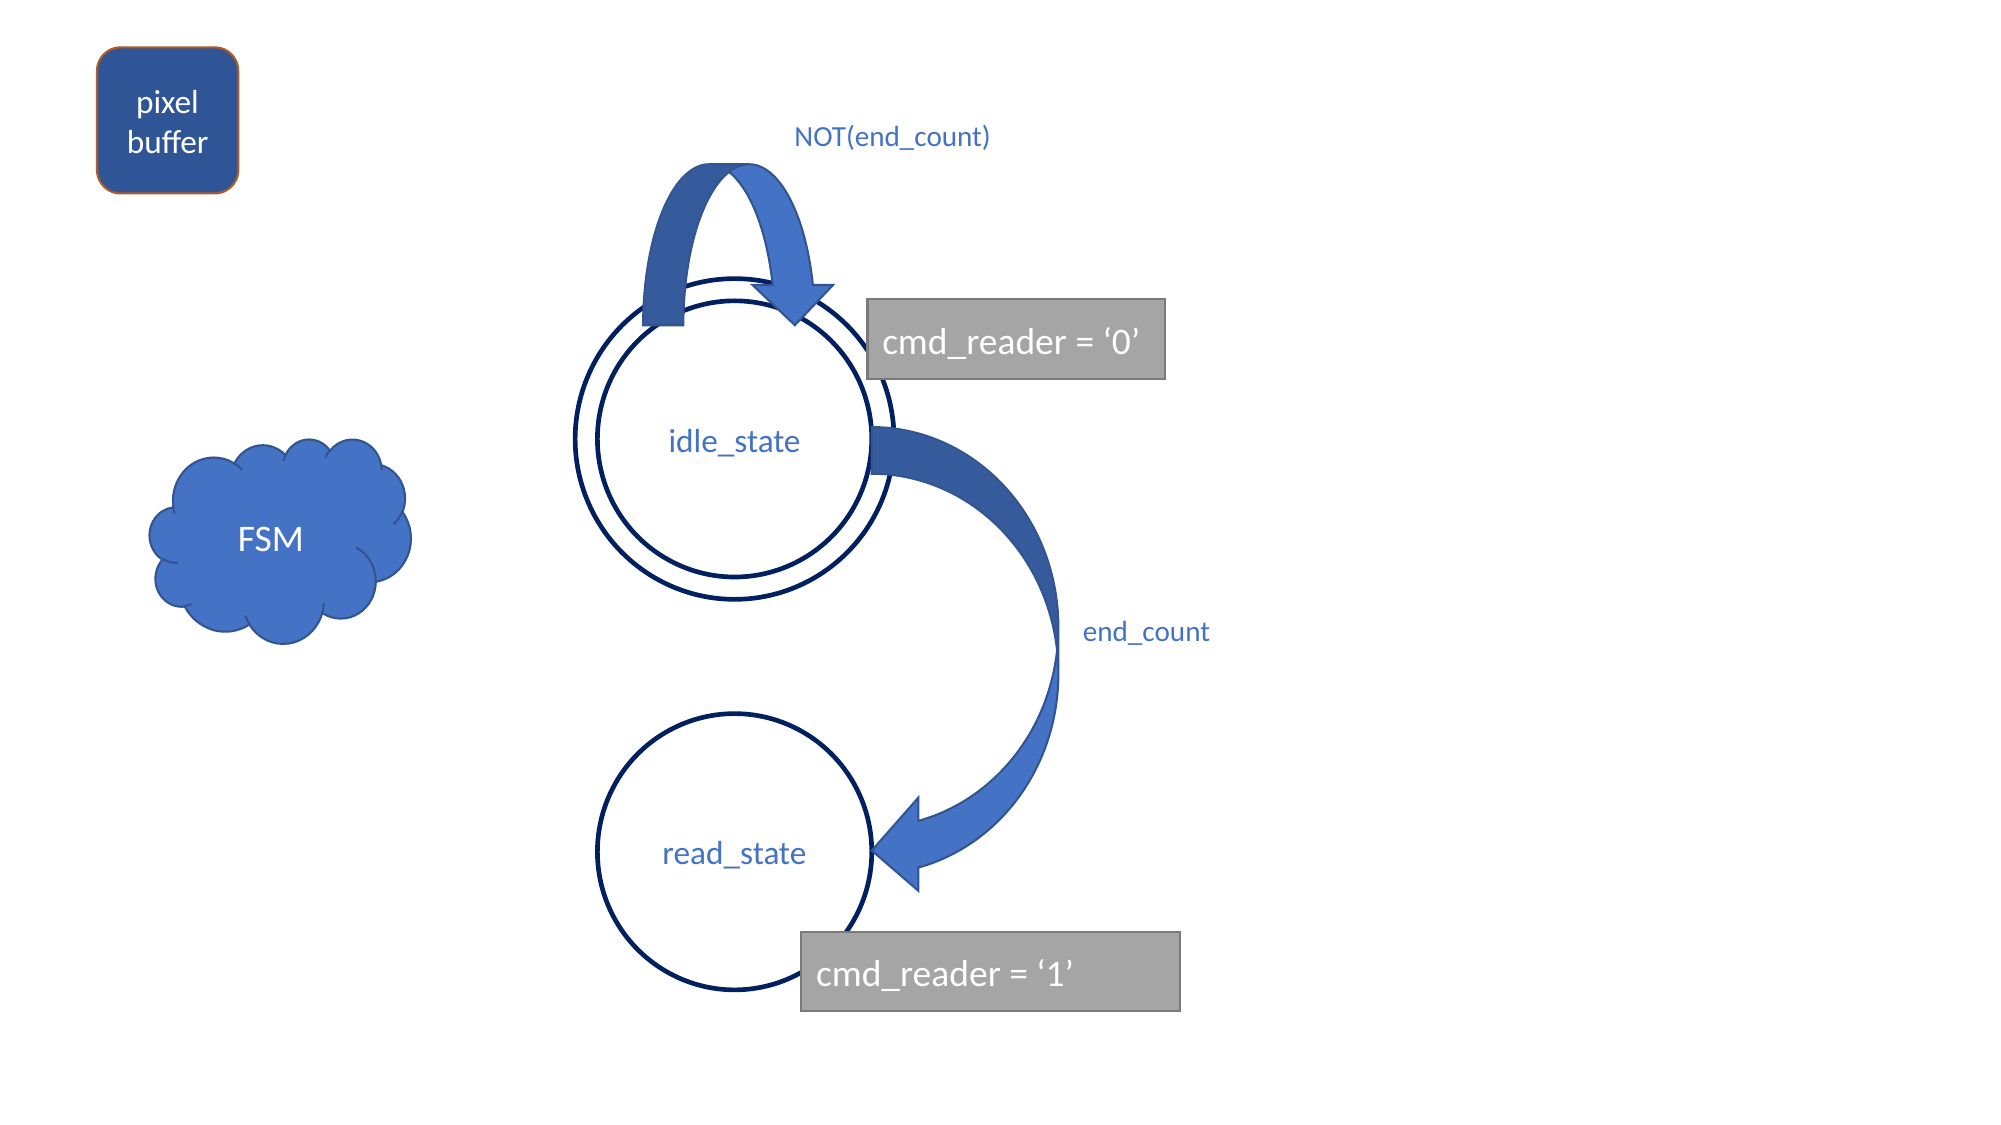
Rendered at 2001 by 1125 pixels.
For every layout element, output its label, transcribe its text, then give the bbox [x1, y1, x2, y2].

text_box read_state [596, 712, 873, 991]
text_box [685, 277, 771, 308]
text_box [870, 426, 1059, 604]
text_box clk [873, 429, 1055, 604]
text_box NOT(end_count) [733, 110, 1052, 160]
text_box [805, 302, 895, 427]
text_box 1 [645, 166, 734, 324]
text_box end_count [1042, 604, 1252, 655]
text_box cmd_reader = ‘0’ [866, 298, 1166, 380]
text_box [574, 307, 891, 601]
text_box idle_state [596, 299, 873, 579]
text_box pixel buffer [95, 46, 240, 195]
text_box [642, 163, 836, 327]
text_box cmd_reader = ‘1’ [800, 931, 1181, 1012]
text_box FSM [148, 438, 412, 645]
text_box [870, 655, 1060, 894]
